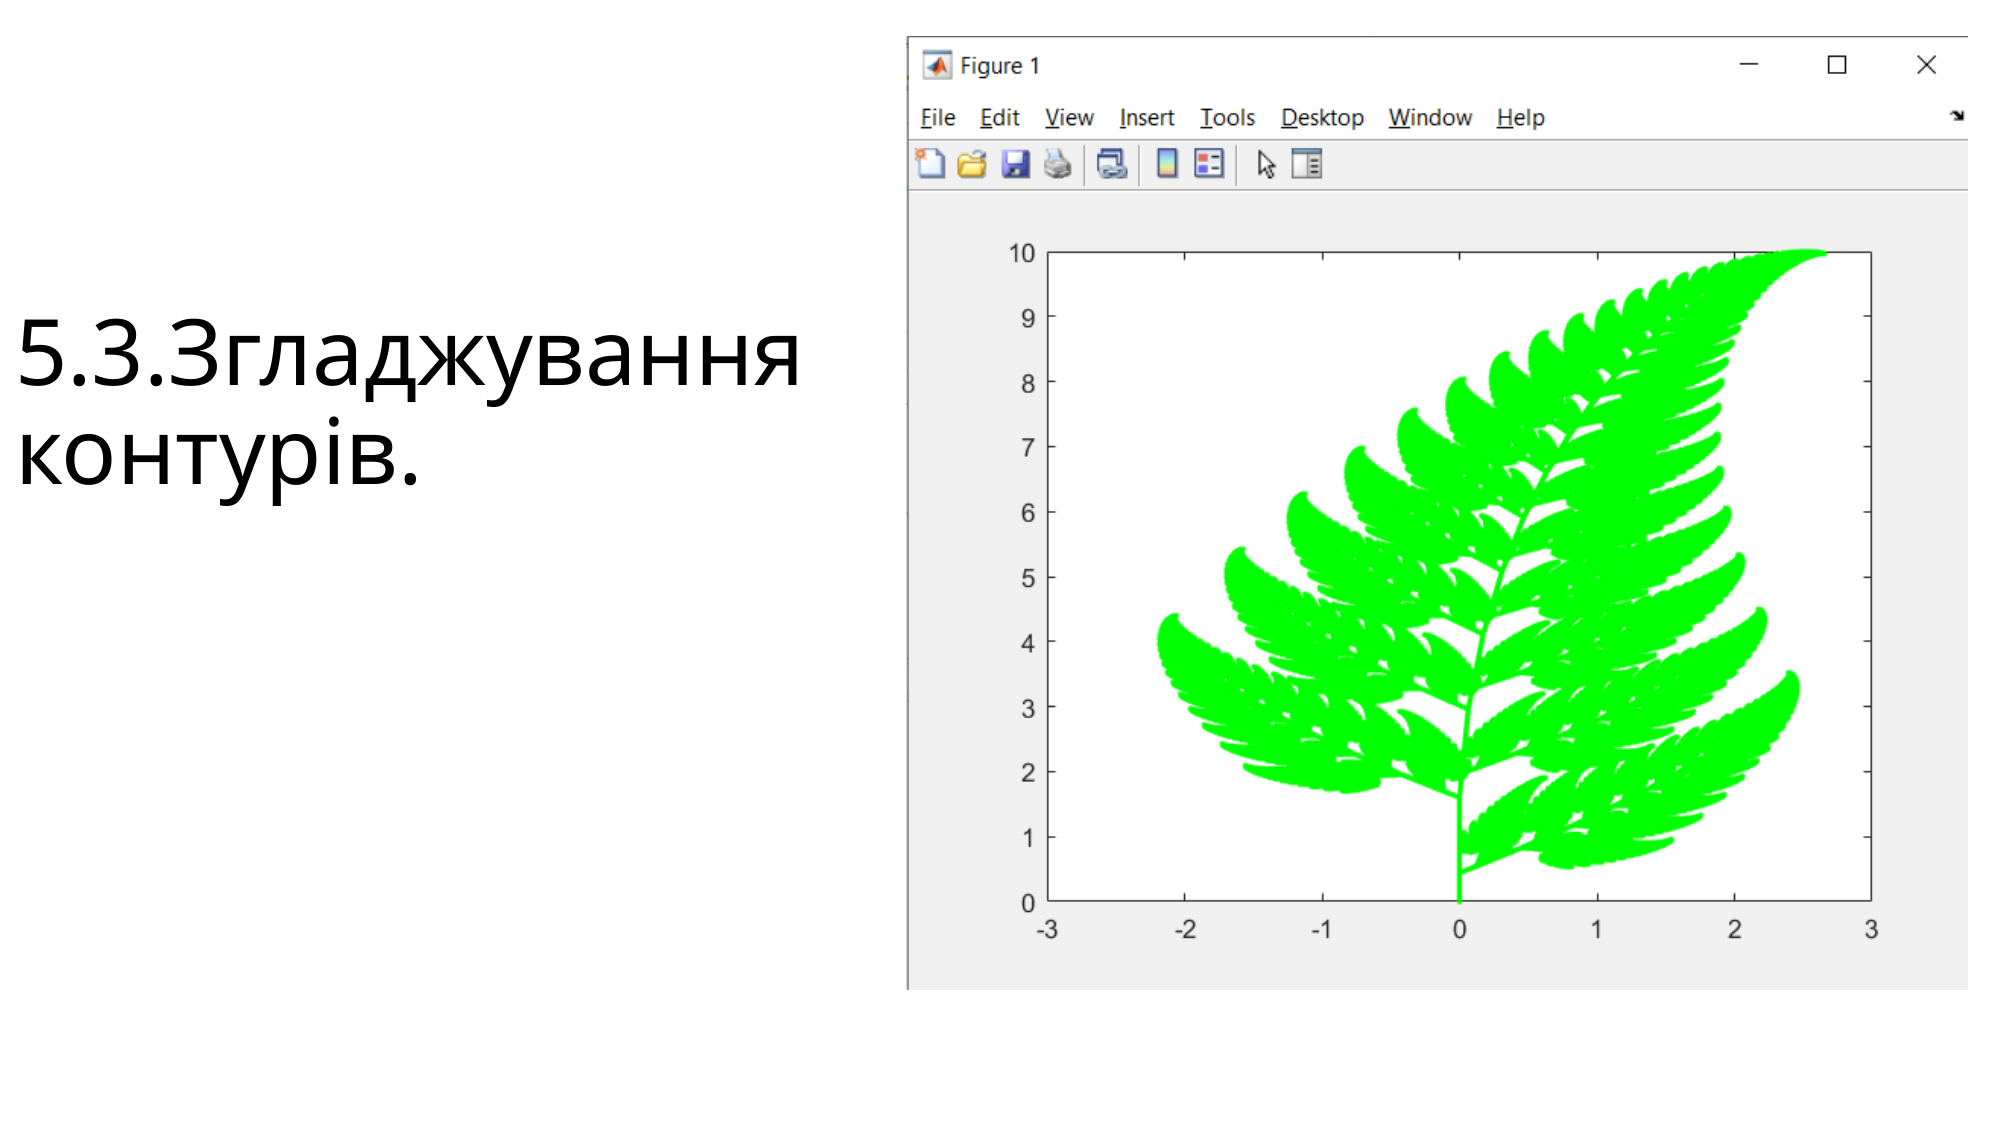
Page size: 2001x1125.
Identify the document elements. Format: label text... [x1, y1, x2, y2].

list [906, 36, 1968, 990]
title 5.3.Згладжування контурів. [0, 218, 832, 593]
